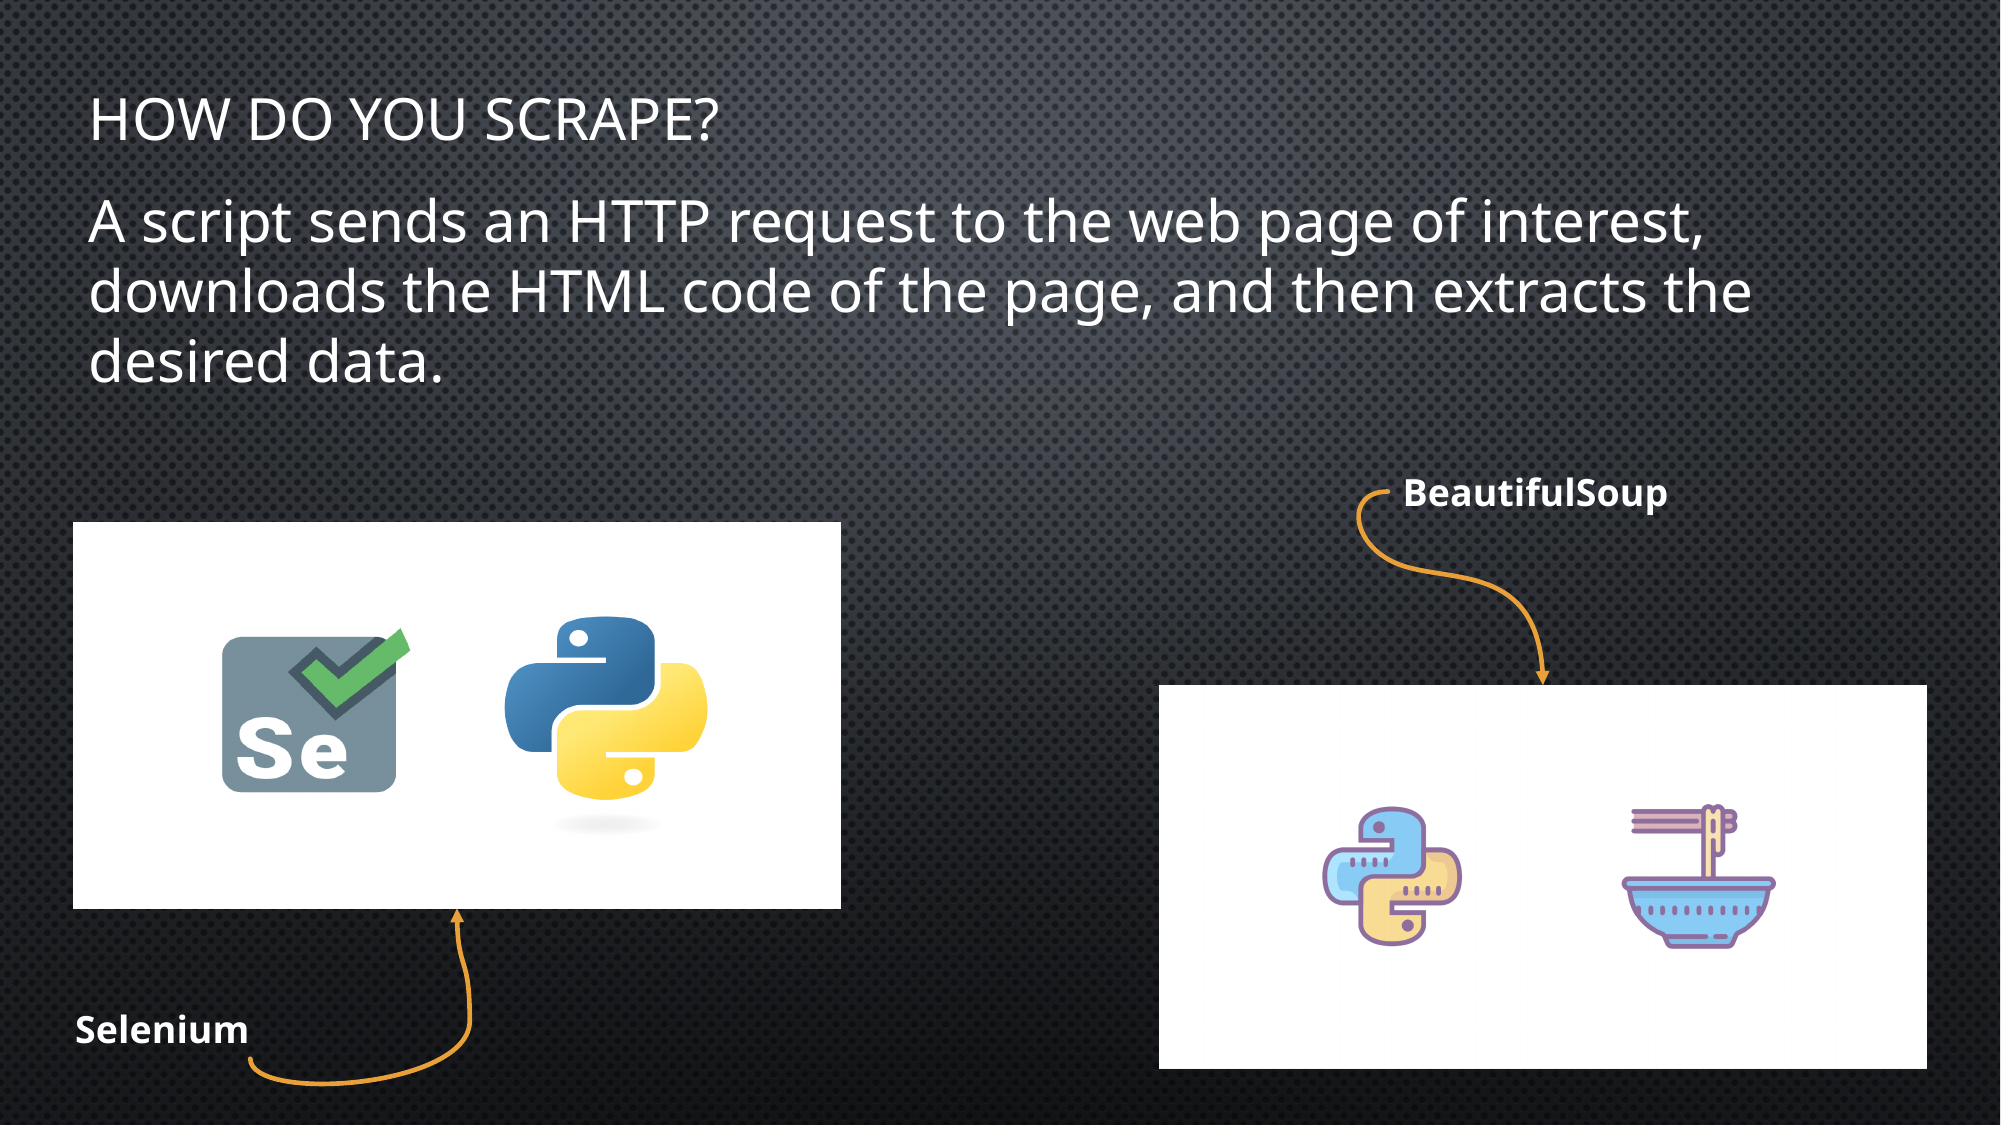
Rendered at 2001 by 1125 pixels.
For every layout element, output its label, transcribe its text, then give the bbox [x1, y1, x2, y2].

text_box BeautifulSoup [1387, 461, 1768, 522]
picture [73, 521, 841, 909]
picture [1159, 684, 1927, 1070]
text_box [1387, 491, 1544, 686]
text_box Selenium [430, 998, 441, 1059]
title How do you scrape? [73, 0, 1927, 176]
text_box A script sends an HTTP request to the web page of interest, downloads the HTML code of the page, and then extracts the desired data. [73, 176, 1927, 402]
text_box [277, 880, 430, 1088]
text_box Selenium [60, 998, 277, 1059]
